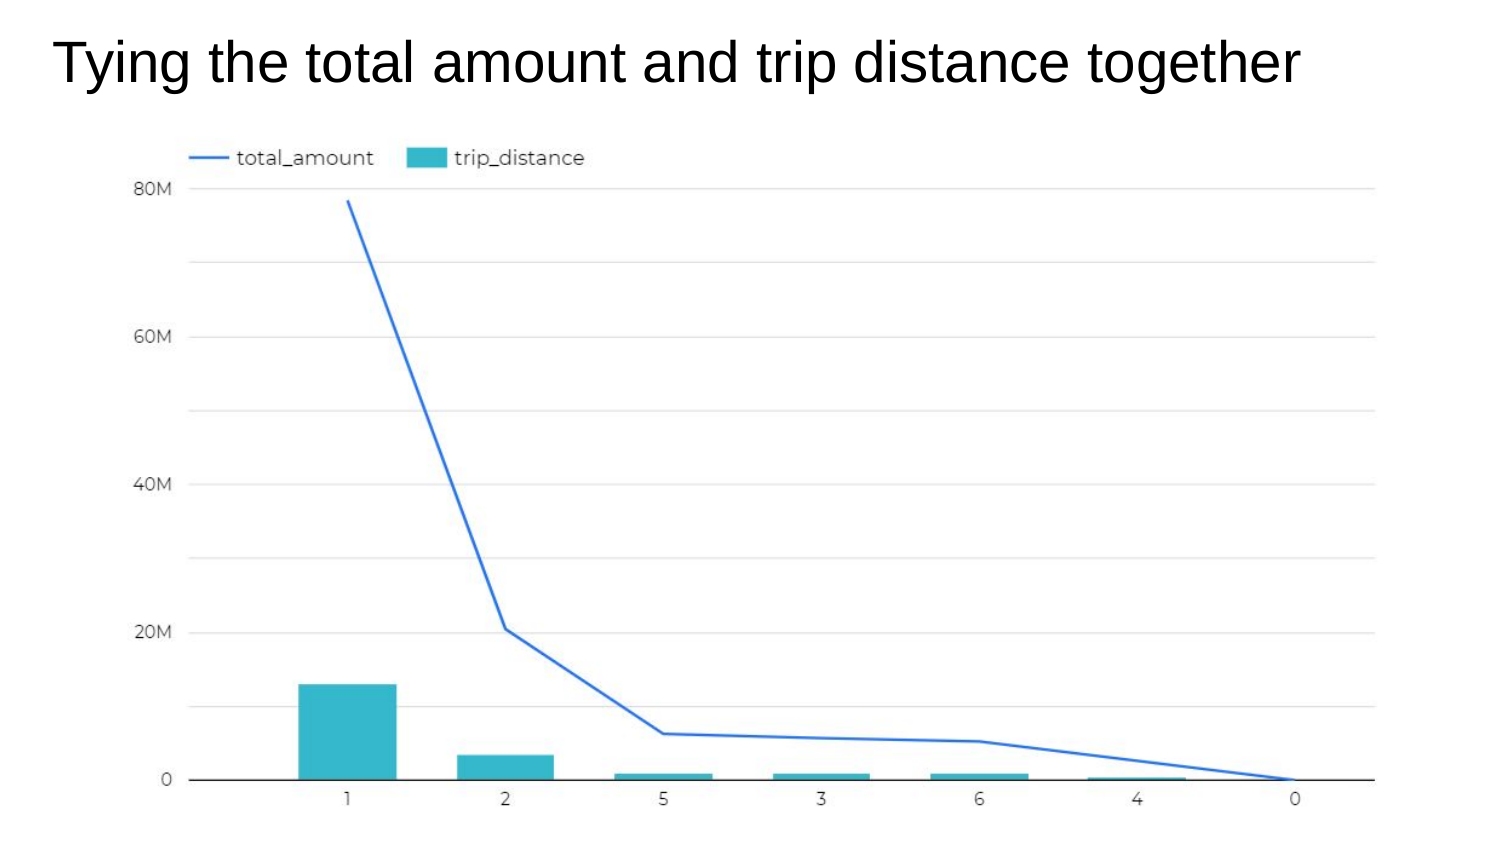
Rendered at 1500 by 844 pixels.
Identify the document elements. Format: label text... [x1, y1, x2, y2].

picture [118, 119, 1404, 844]
title Tying the total amount and trip distance together [37, 8, 1436, 103]
